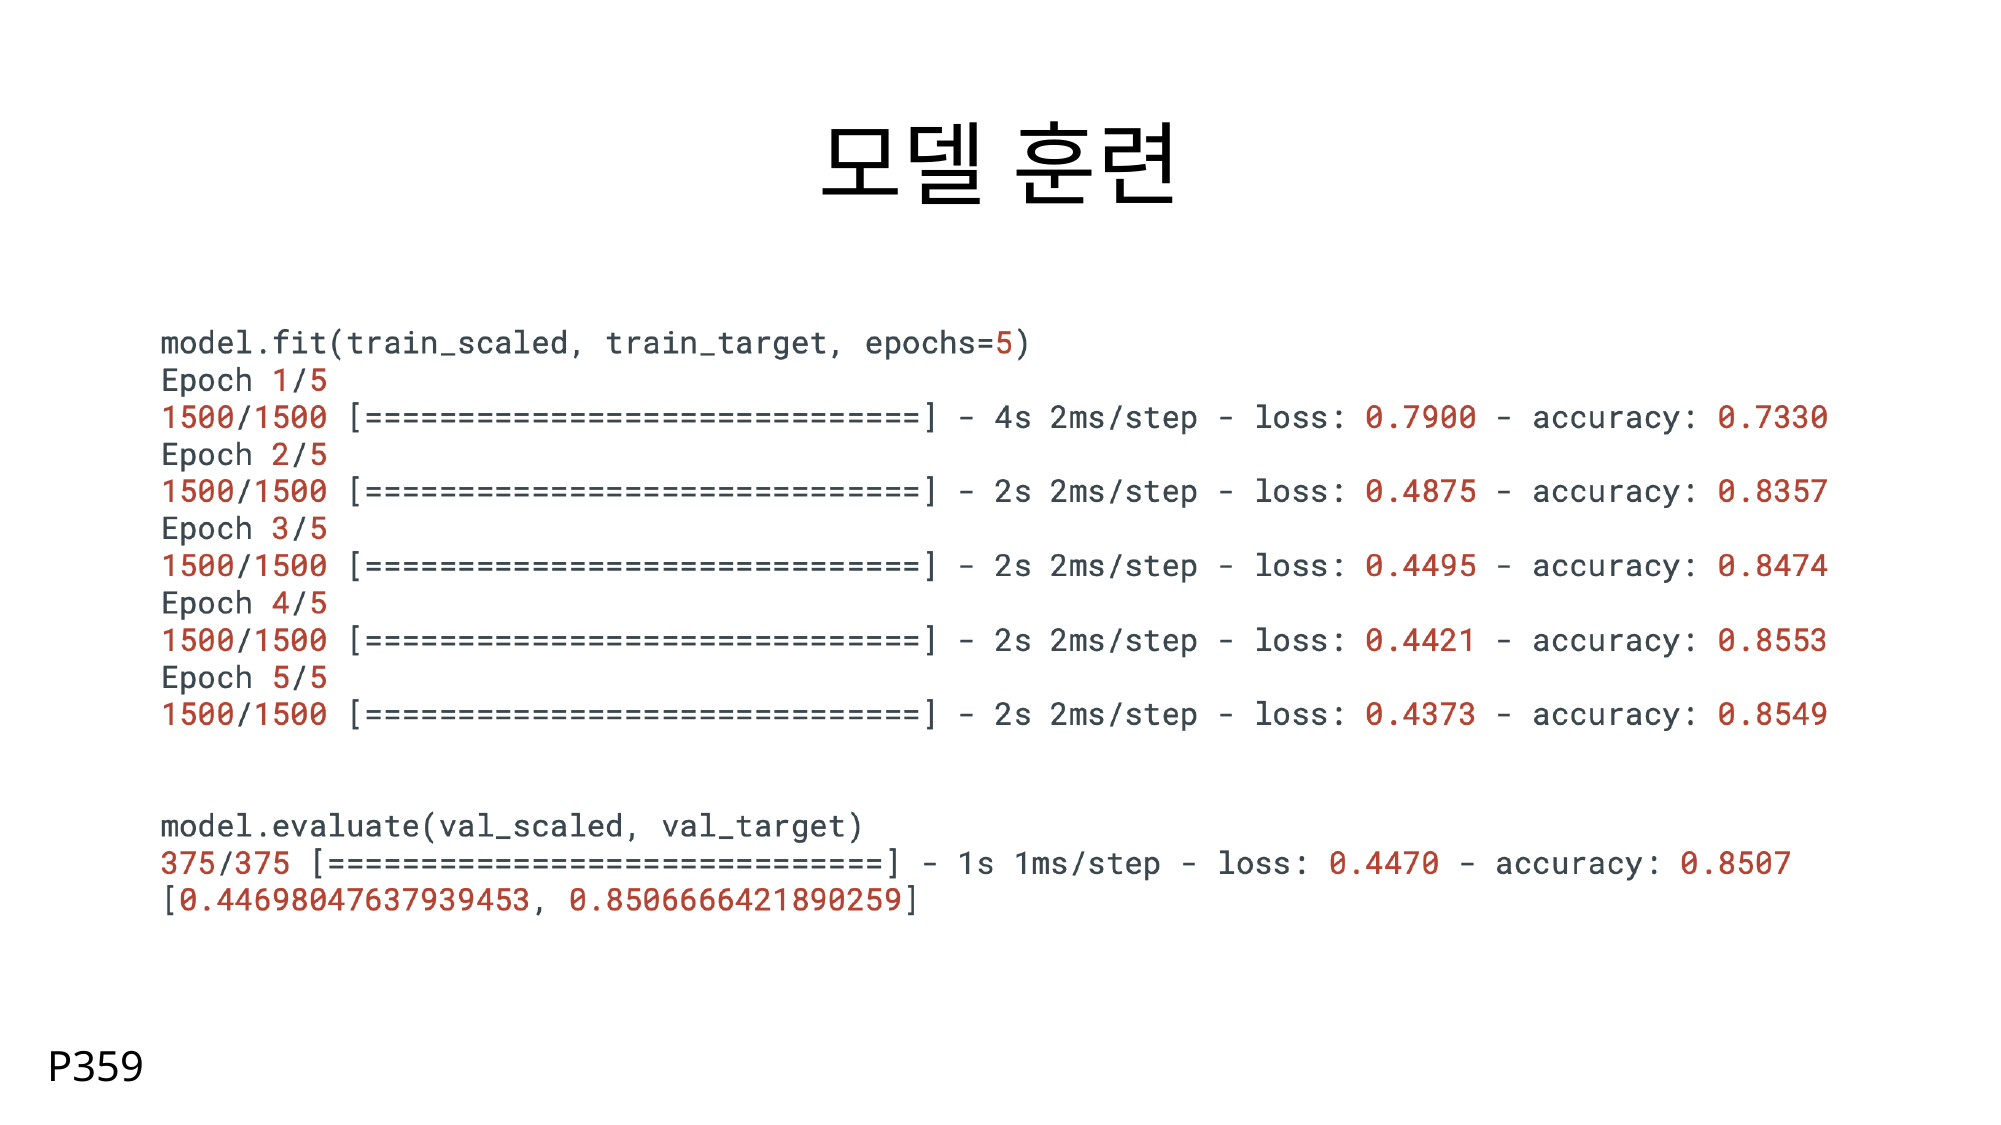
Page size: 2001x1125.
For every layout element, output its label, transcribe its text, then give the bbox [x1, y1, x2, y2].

text_box P359 [32, 1032, 160, 1098]
picture [151, 315, 1849, 932]
title 모델 훈련 [137, 59, 1863, 278]
